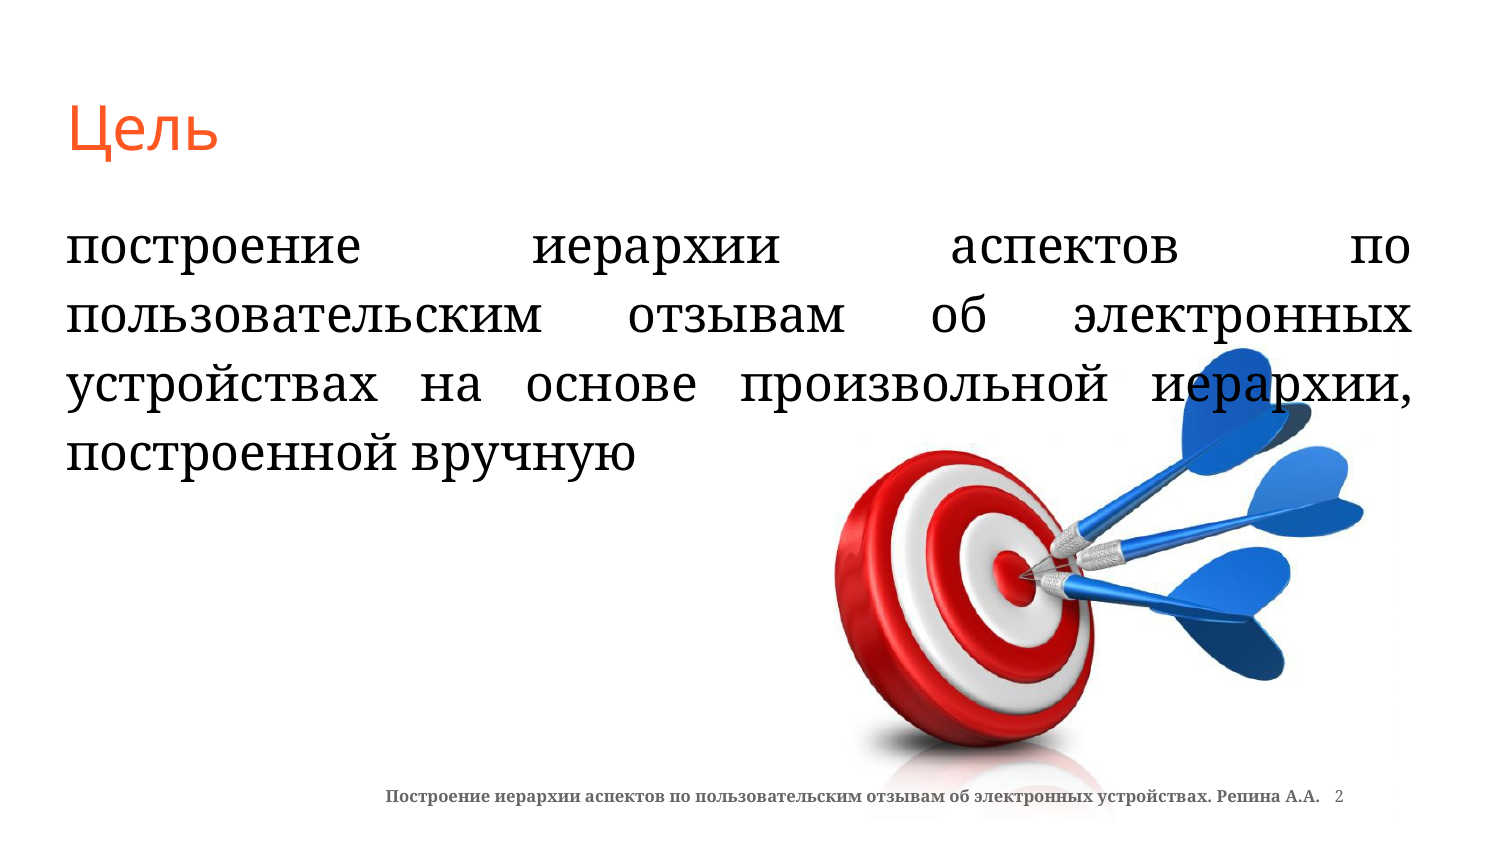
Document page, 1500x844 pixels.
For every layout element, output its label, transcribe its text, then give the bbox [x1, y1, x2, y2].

slide_number Построение иерархии аспектов по пользовательским отзывам об электронных устройствах. Репина А.А. 2 [370, 764, 1480, 830]
picture [805, 315, 1397, 821]
list построение иерархии аспектов по пользовательским отзывам об электронных устройствах на основе произвольной иерархии, построенной вручную [51, 189, 1449, 750]
title Цель [51, 72, 1449, 167]
